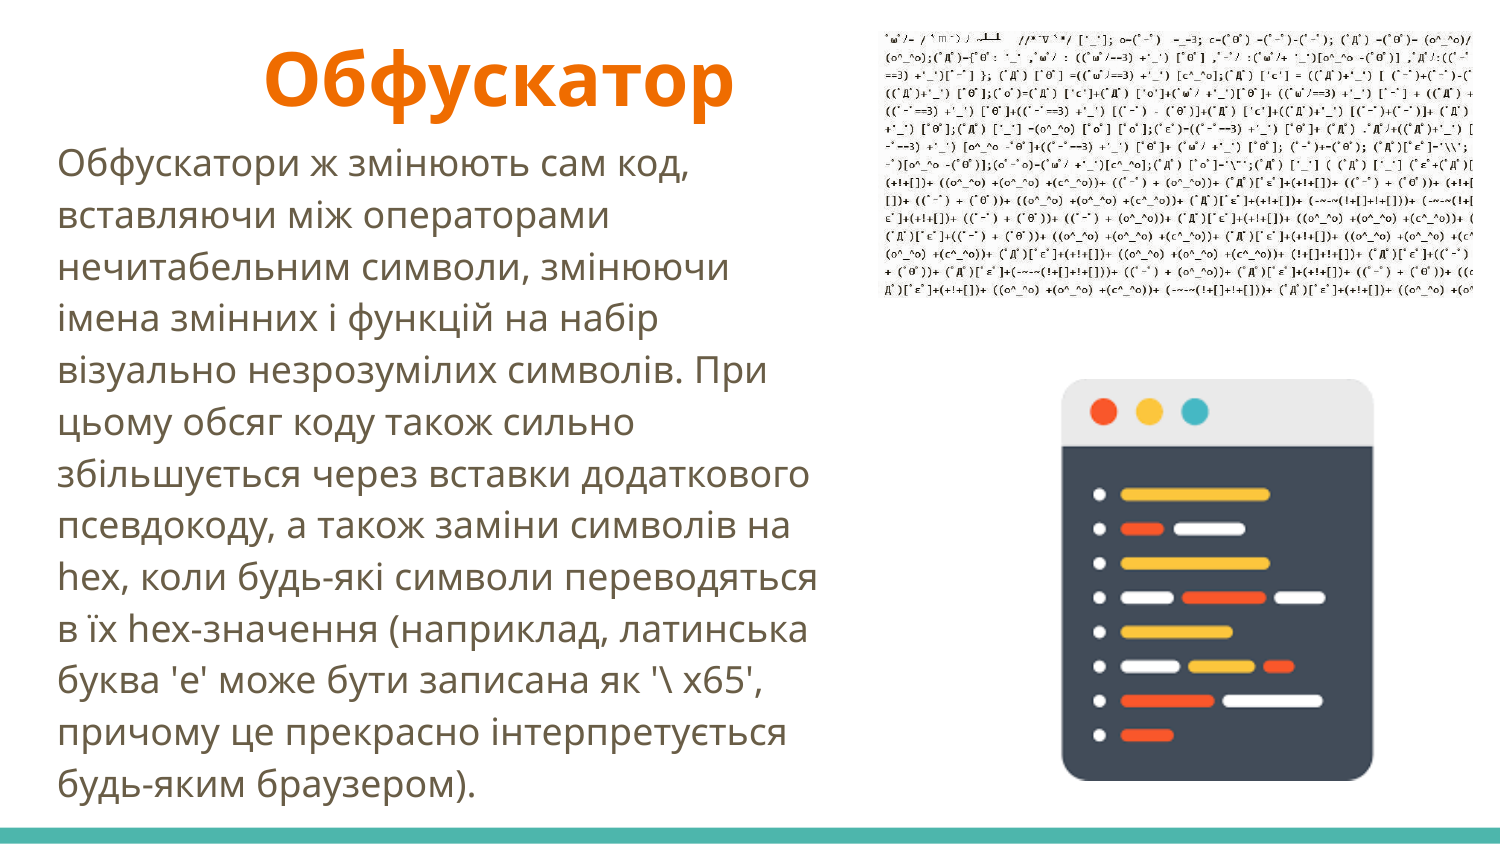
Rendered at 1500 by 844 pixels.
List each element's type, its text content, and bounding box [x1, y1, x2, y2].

title Обфускатор [247, 16, 1500, 133]
picture [878, 30, 1474, 299]
picture [1017, 379, 1419, 782]
list Обфускатори ж змінюють сам код, вставляючи між операторами нечитабельним символи, змінюючи імена змінних і функцій на набір візуально незрозумілих символів. При цьому обсяг коду також сильно збільшується через вставки додаткового псевдокоду, а також заміни символів на hex, коли будь-які символи переводяться в їх hex-значення (наприклад, латинська буква 'e' може бути записана як '\ x65', причому це прекрасно інтерпретується будь-яким браузером). [41, 117, 860, 660]
